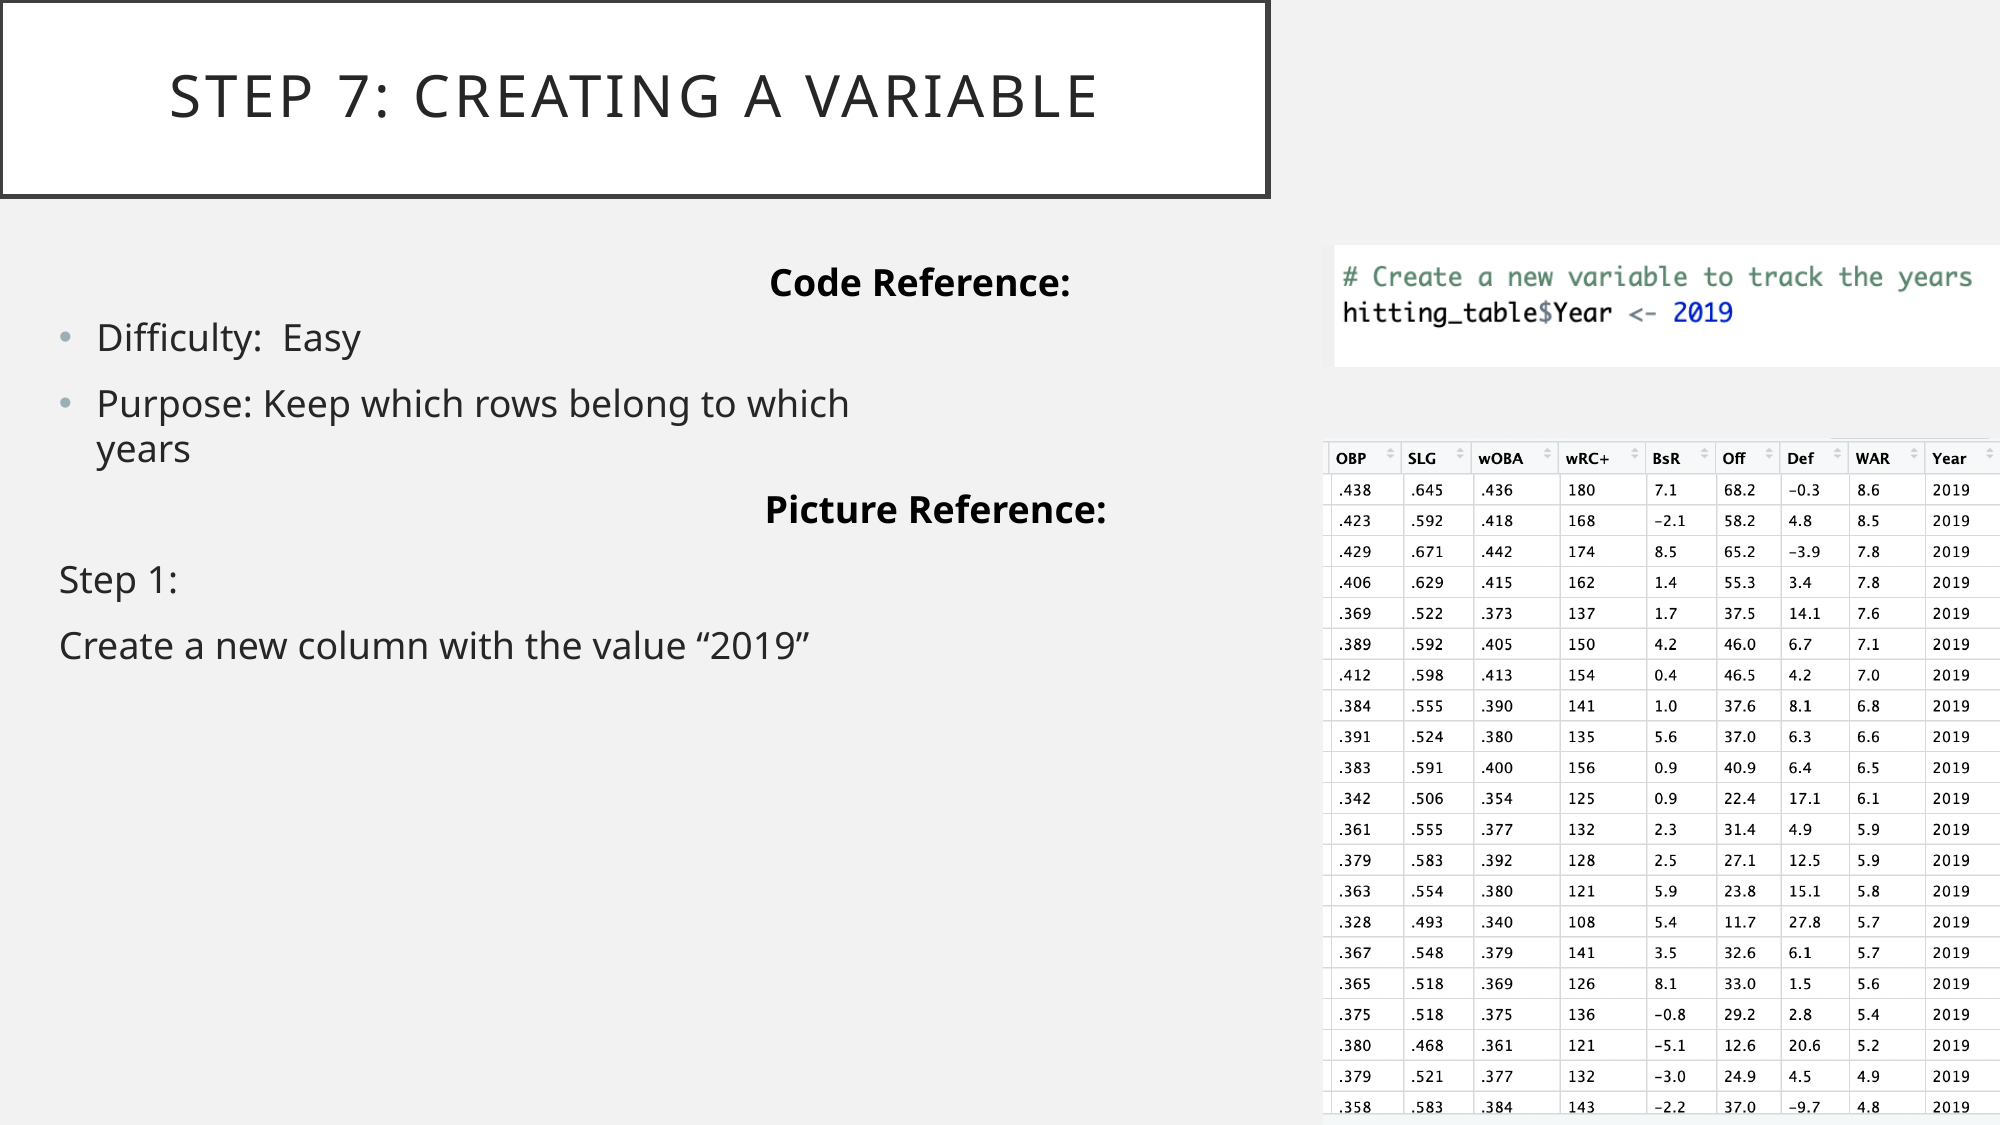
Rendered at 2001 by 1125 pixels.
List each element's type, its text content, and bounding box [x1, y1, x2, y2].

text_box Code Reference: [754, 251, 1205, 312]
picture [1322, 245, 2000, 367]
picture [1323, 438, 2000, 1125]
title Step 7: Creating a variable [0, 0, 1271, 199]
list Difficulty: Easy Purpose: Keep which rows belong to which years Step 1: Create a new column with the value “2019” [43, 306, 868, 977]
text_box Picture Reference: [749, 478, 1200, 539]
